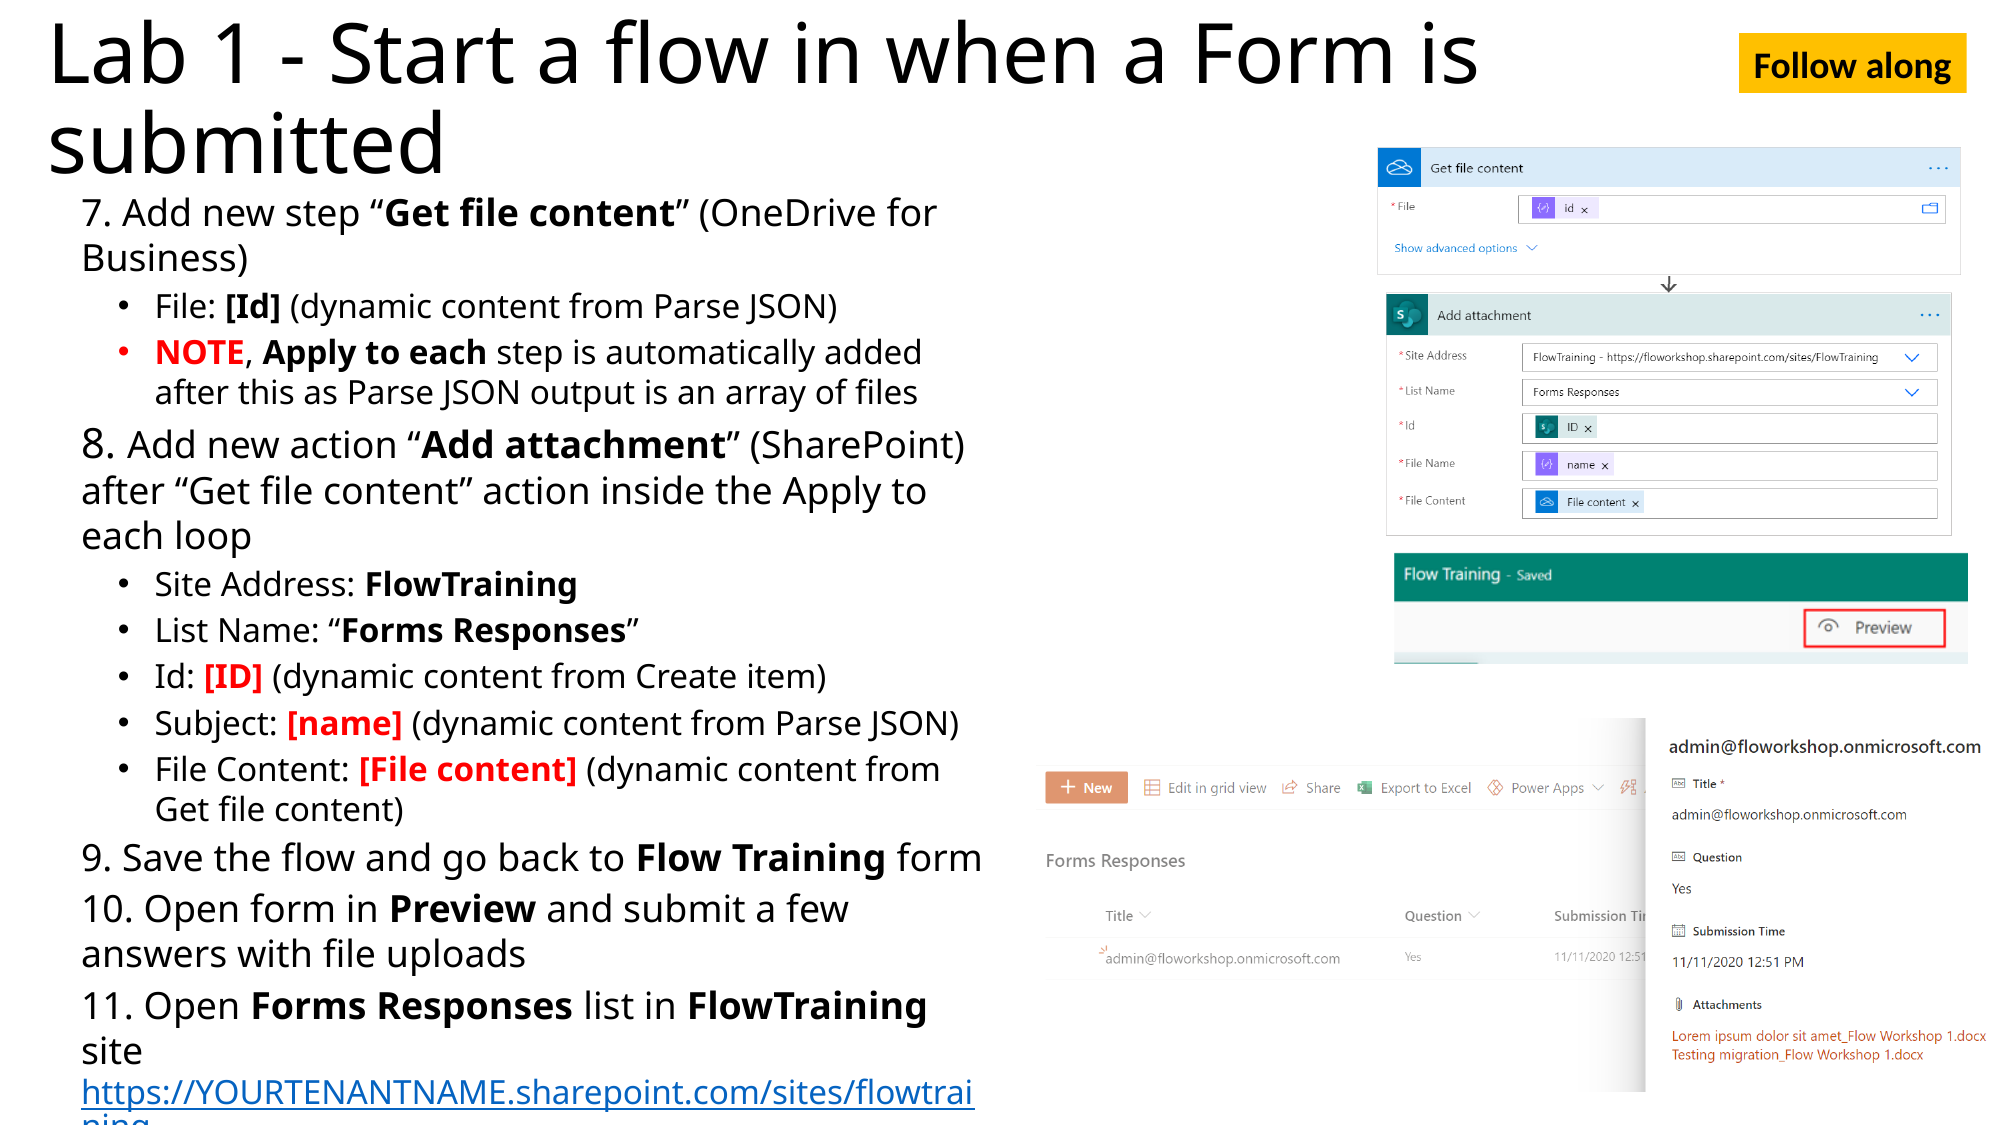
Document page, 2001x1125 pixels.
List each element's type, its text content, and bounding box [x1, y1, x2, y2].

title Lab 1 - Start a flow in when a Form is submitted [32, 0, 1758, 203]
picture [1368, 139, 1968, 540]
picture [1393, 548, 1968, 664]
text_box 7. Add new step “Get file content” (OneDrive for Business) File: [Id] (dynamic content from Parse JSON) NOTE, Apply to each step is automatically added after this as Parse JSON output is an array of files 8. Add new action “Add attachment” (SharePoint) after “Get file content” action inside the Apply to each loop Site Address: FlowTraining List Name: “Forms Responses” Id: [ID] (dynamic content from Create item) Subject: [name] (dynamic content from Parse JSON) File Content: [File content] (dynamic content from Get file content) 9. Save the flow and go back to Flow Training form 10. Open form in Preview and submit a few answers with file uploads 11. Open Forms Responses list in FlowTraining site https://YOURTENANTNAME.sharepoint.com/sites/flowtraining and you should see information about submitted Form including attachments [66, 181, 1002, 1125]
text_box Follow along [1758, 33, 1967, 93]
picture [1035, 718, 2000, 1092]
